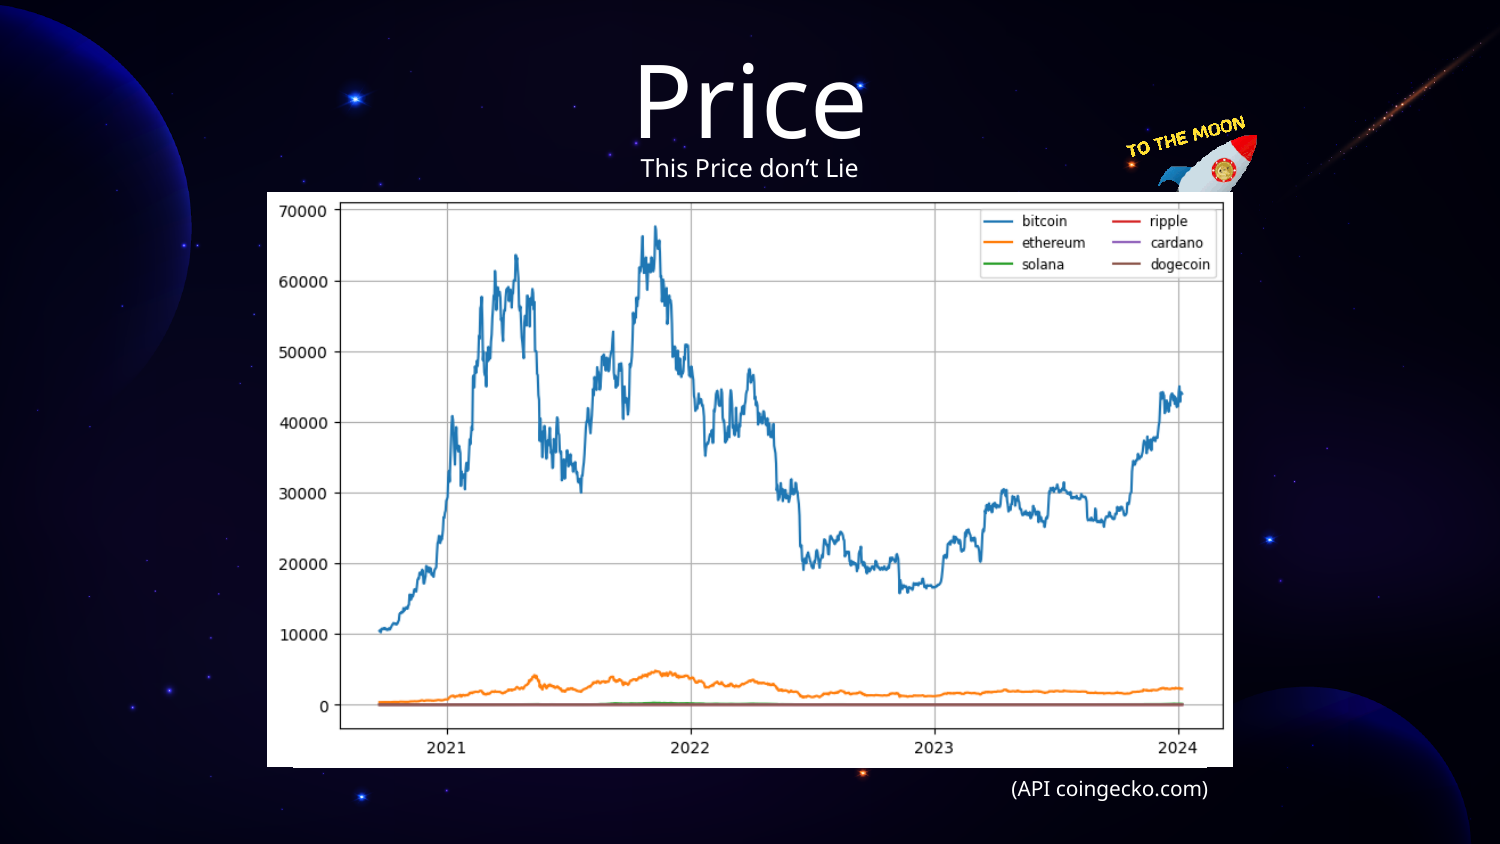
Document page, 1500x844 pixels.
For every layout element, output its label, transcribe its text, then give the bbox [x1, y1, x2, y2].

picture [0, 0, 1500, 844]
text_box This Price don’t Lie [374, 145, 1104, 189]
text_box (API coingecko.com) [996, 776, 1224, 808]
title Price [442, 0, 1058, 145]
